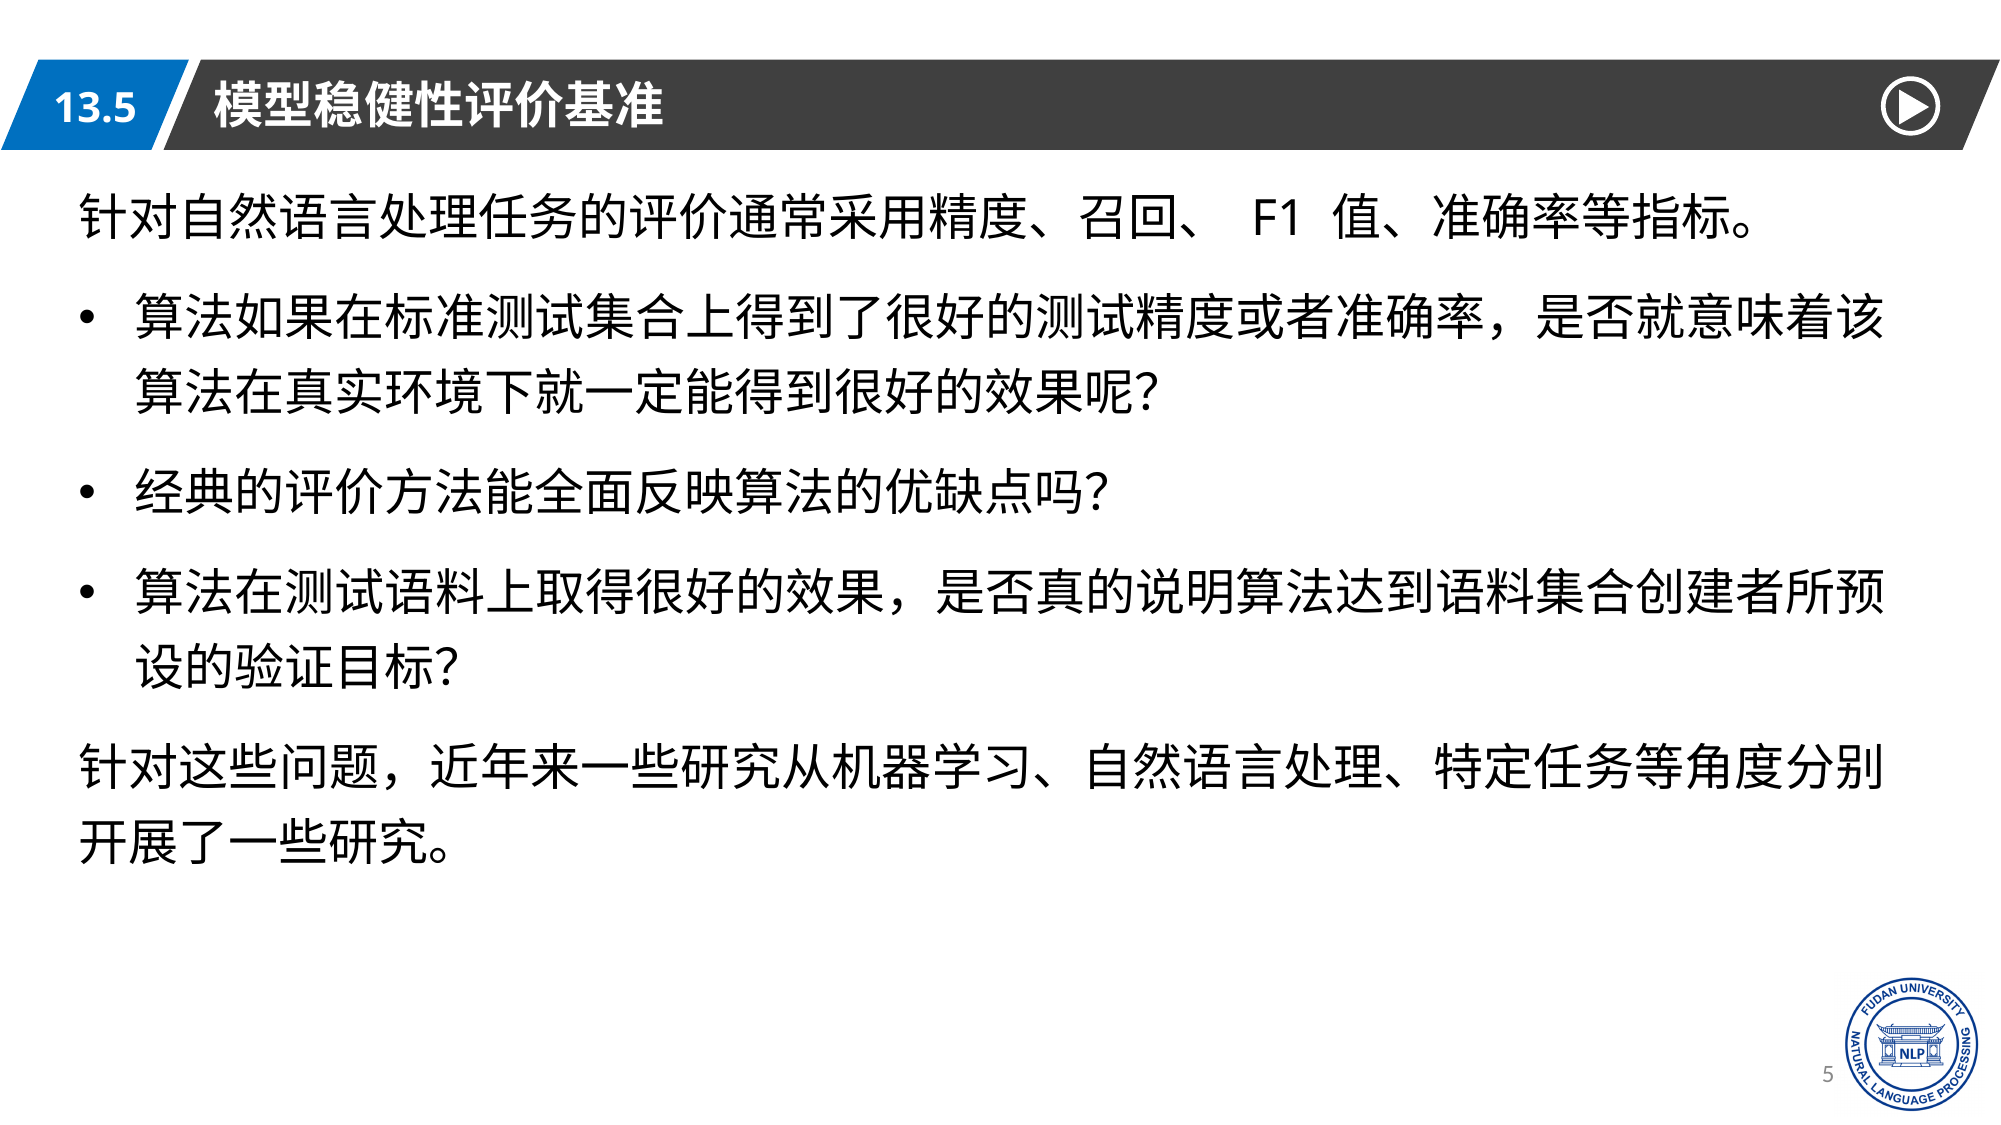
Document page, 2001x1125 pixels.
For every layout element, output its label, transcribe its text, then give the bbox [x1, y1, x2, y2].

text_box [1, 89, 157, 150]
text_box 模型稳健性评价基准 [199, 66, 679, 142]
text_box [32, 59, 189, 120]
text_box [163, 59, 2000, 150]
text_box 13.5 [26, 73, 164, 138]
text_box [1883, 78, 1939, 134]
slide_number 54 [1412, 1042, 1863, 1103]
text_box 针对自然语言处理任务的评价通常采用精度、召回、 F1 值、准确率等指标。 算法如果在标准测试集合上得到了很好的测试精度或者准确率，是否就意味着该算法在真实环境下就一定能得到很好的效果呢？ 经典的评价方法能全面反映算法的优缺点吗？ 算法在测试语料上取得很好的效果，是否真的说明算法达到语料集合创建者所预设的验证目标？ 针对这些问题，近年来一些研究从机器学习、自然语言处理、特定任务等角度分别开展了一些研究。 [63, 163, 1900, 879]
picture [1834, 972, 1985, 1117]
